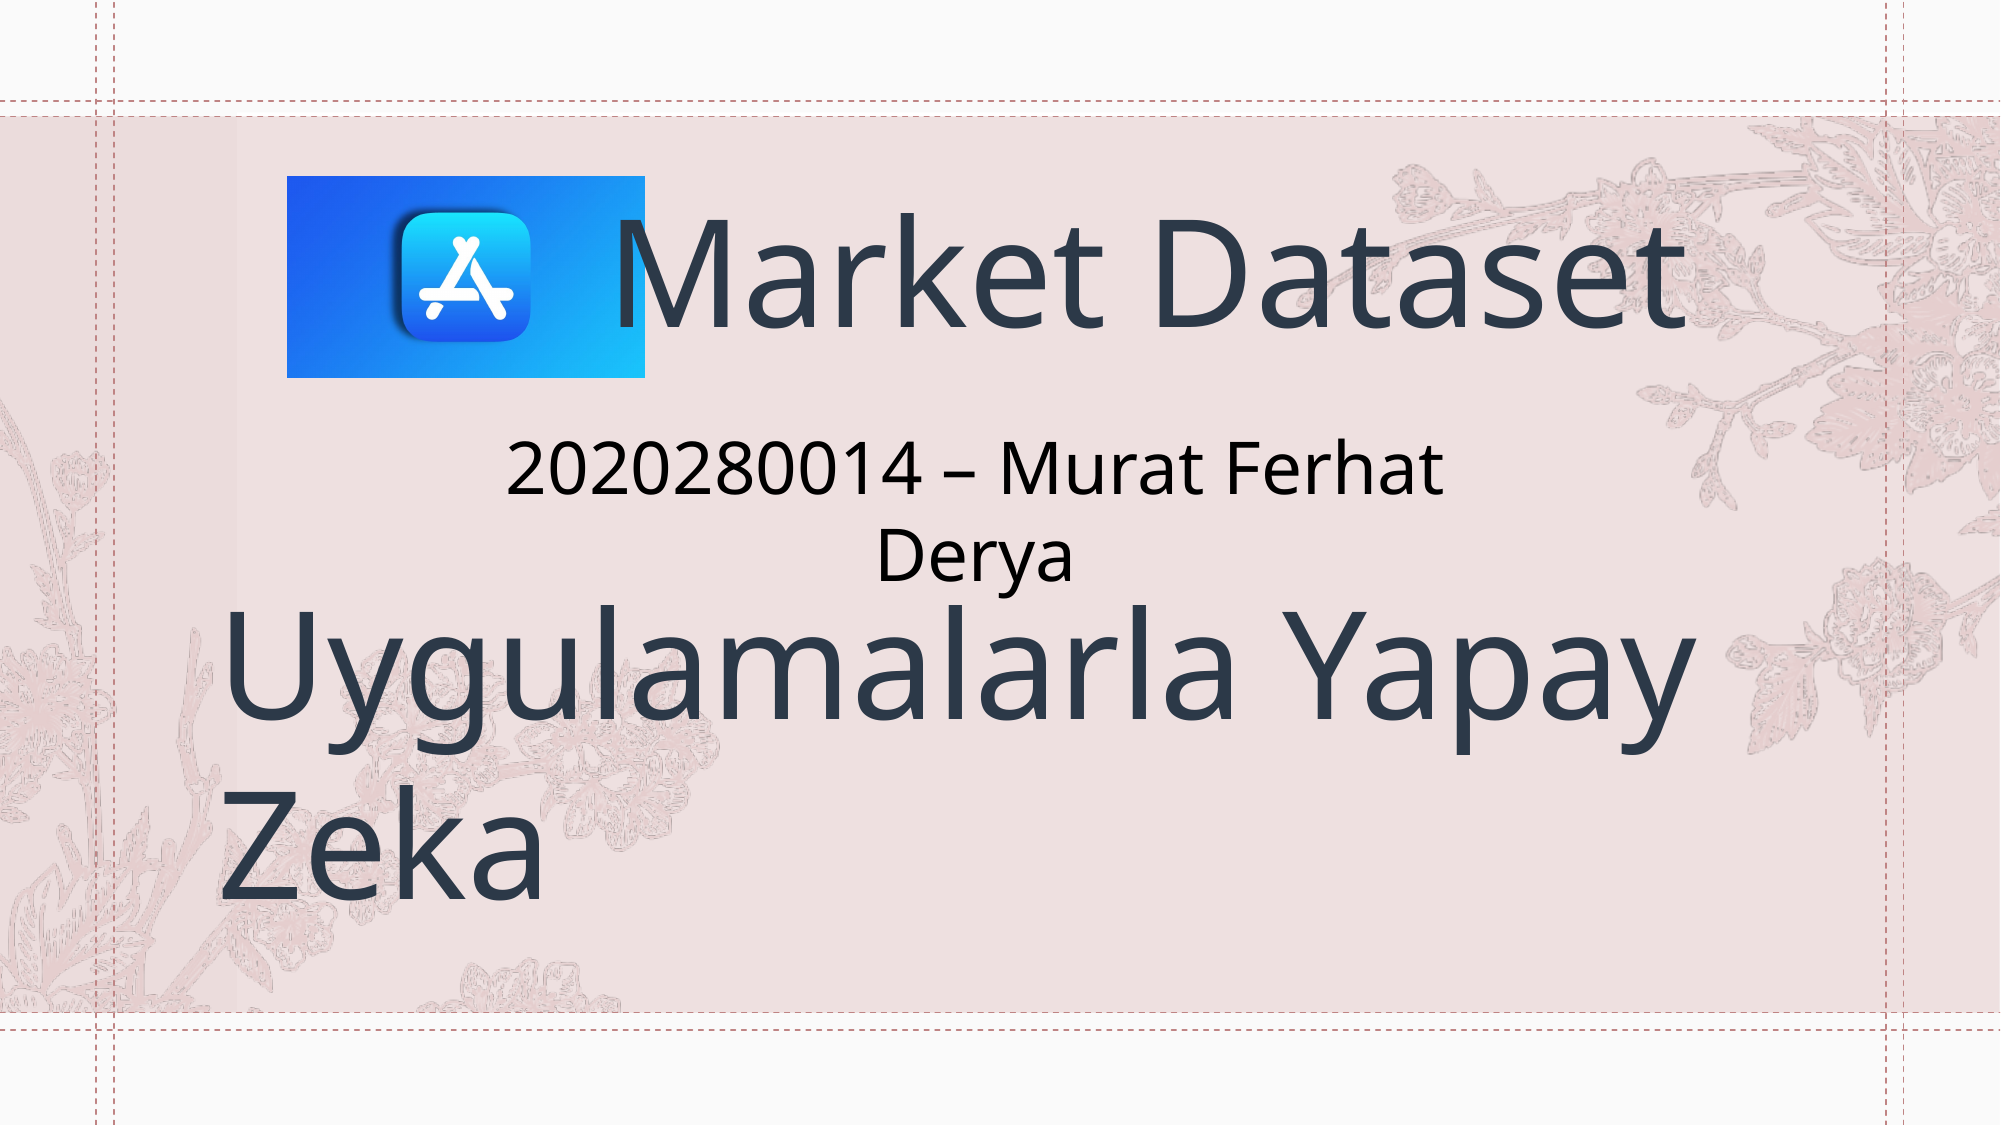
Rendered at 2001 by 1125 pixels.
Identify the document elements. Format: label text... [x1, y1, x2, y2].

title Market Dataset [466, 178, 1791, 381]
picture [1240, 116, 2000, 873]
picture [0, 176, 778, 1013]
text_box Uygulamalarla Yapay Zeka [203, 562, 1834, 938]
text_box 2020280014 – Murat Ferhat Derya [417, 413, 1534, 562]
